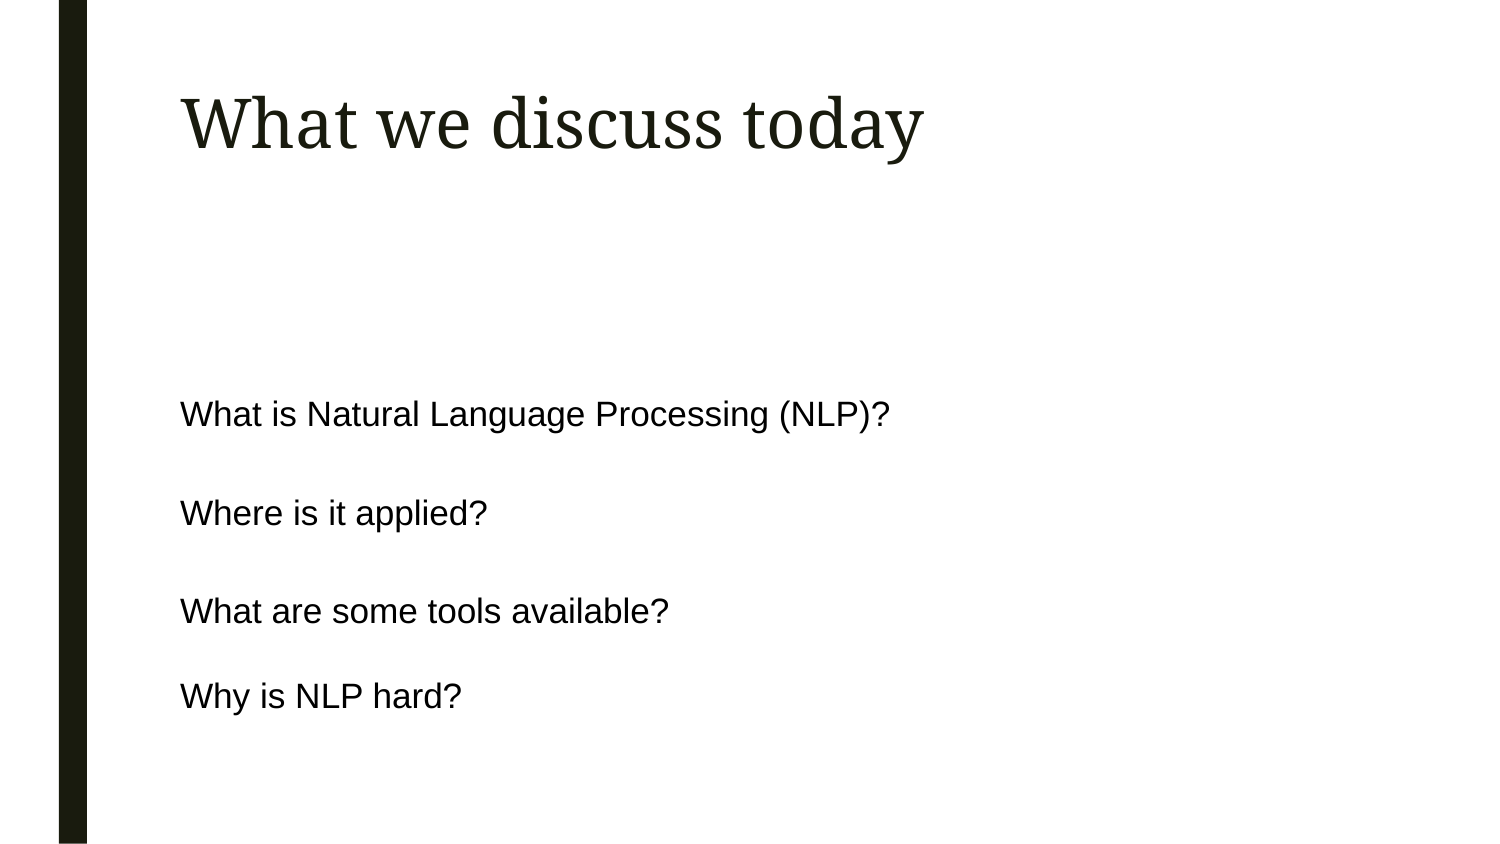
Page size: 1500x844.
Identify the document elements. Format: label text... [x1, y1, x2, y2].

list What is Natural Language Processing (NLP)? Where is it applied? What are some tools available? Why is NLP hard? [168, 232, 1351, 722]
title What we discuss today [168, 84, 1351, 200]
